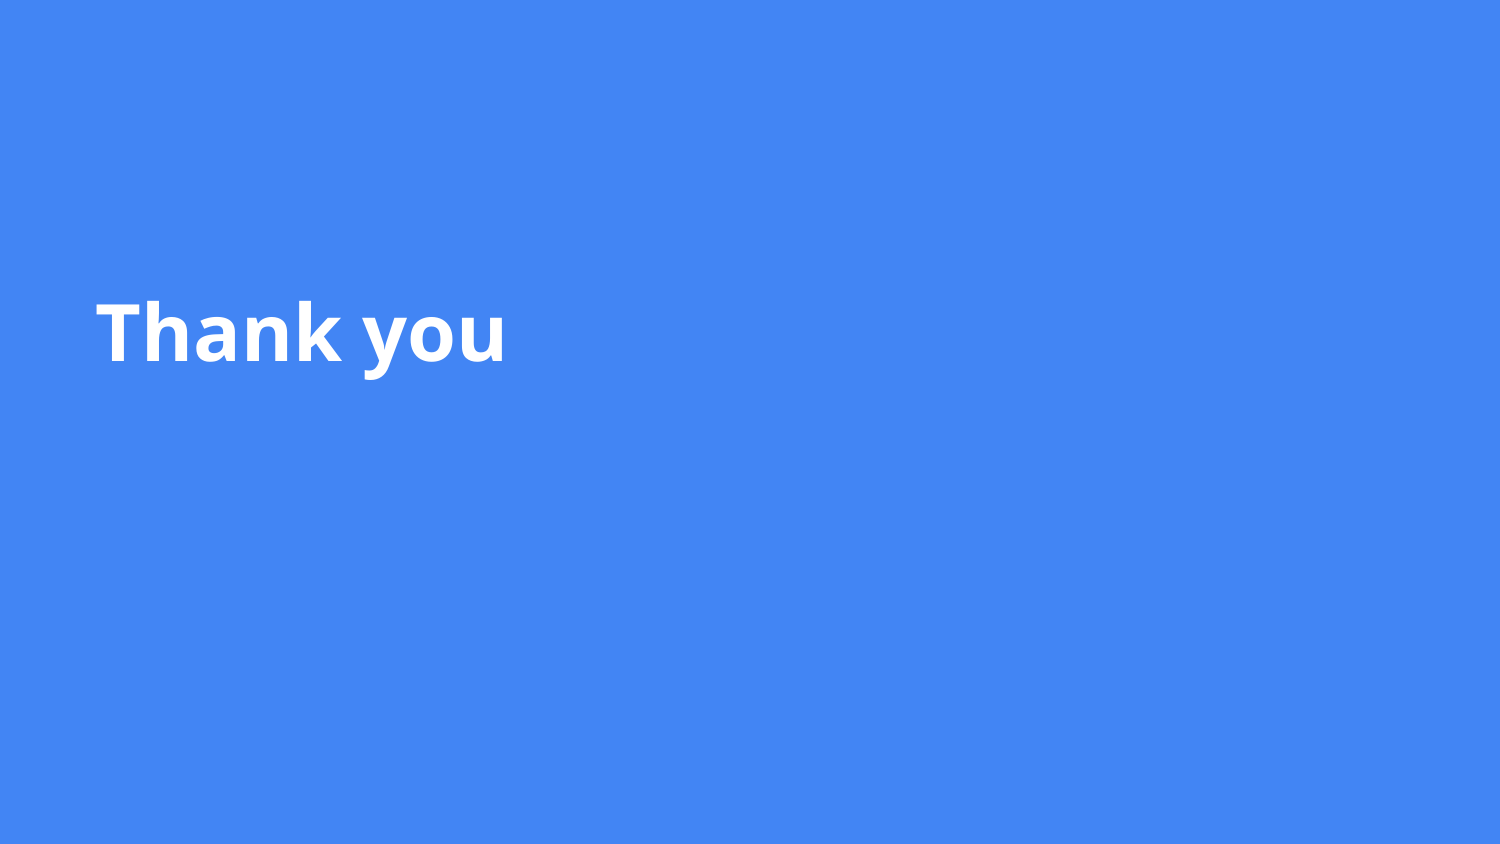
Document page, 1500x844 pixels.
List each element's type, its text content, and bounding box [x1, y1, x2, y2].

title Thank you [80, 80, 809, 752]
